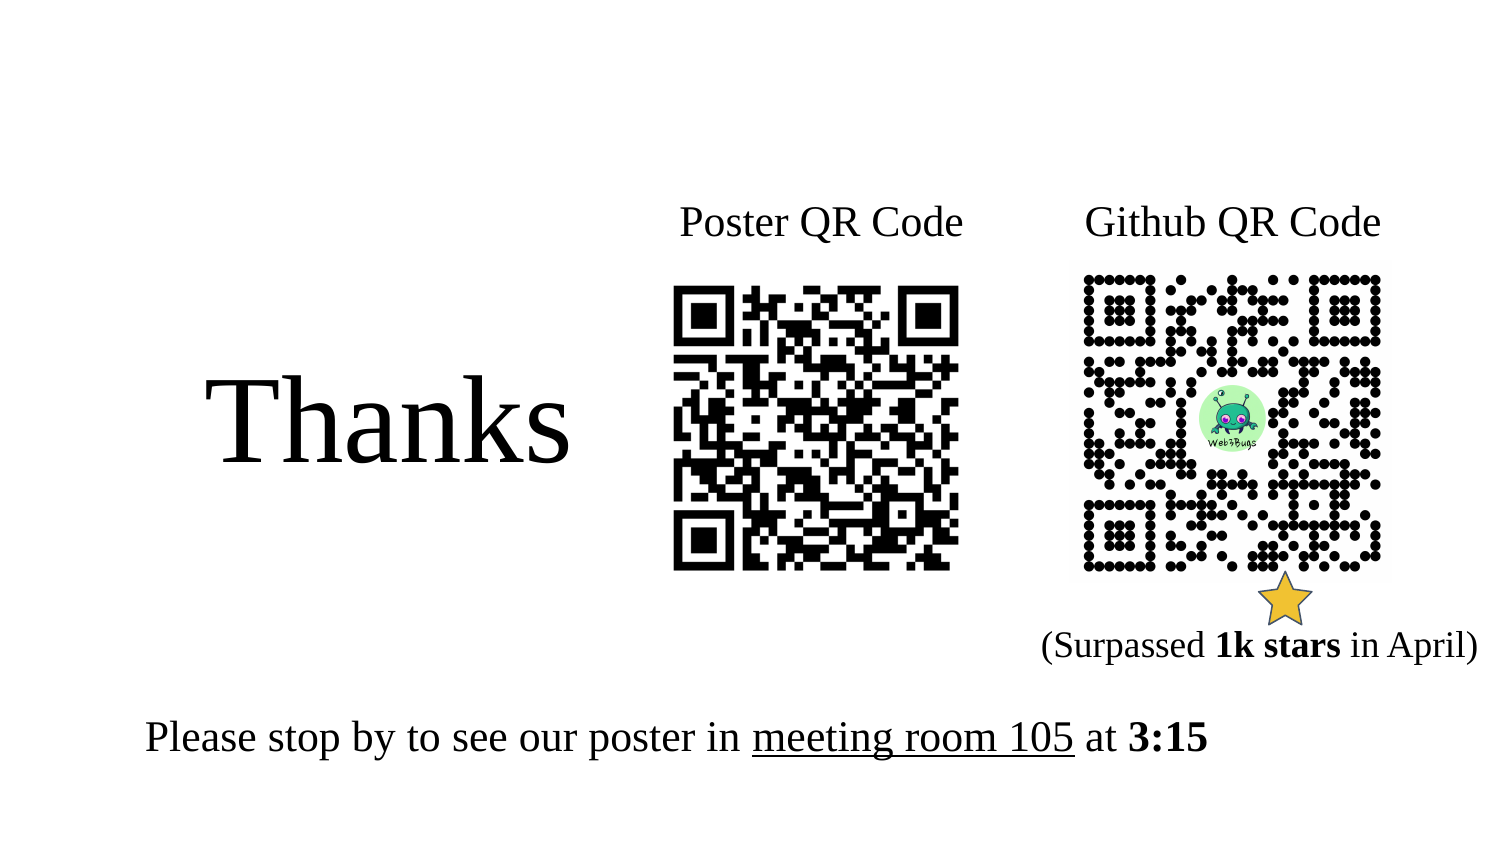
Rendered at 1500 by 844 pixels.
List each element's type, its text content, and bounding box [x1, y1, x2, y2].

text_box [1258, 591, 1312, 625]
text_box (Surpassed 1k stars in April) [1025, 604, 1500, 680]
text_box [1069, 177, 1500, 584]
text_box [664, 177, 1016, 584]
title Thanks [12, 260, 658, 583]
text_box Please stop by to see our poster in meeting room 105 at 3:15 [129, 693, 1370, 776]
